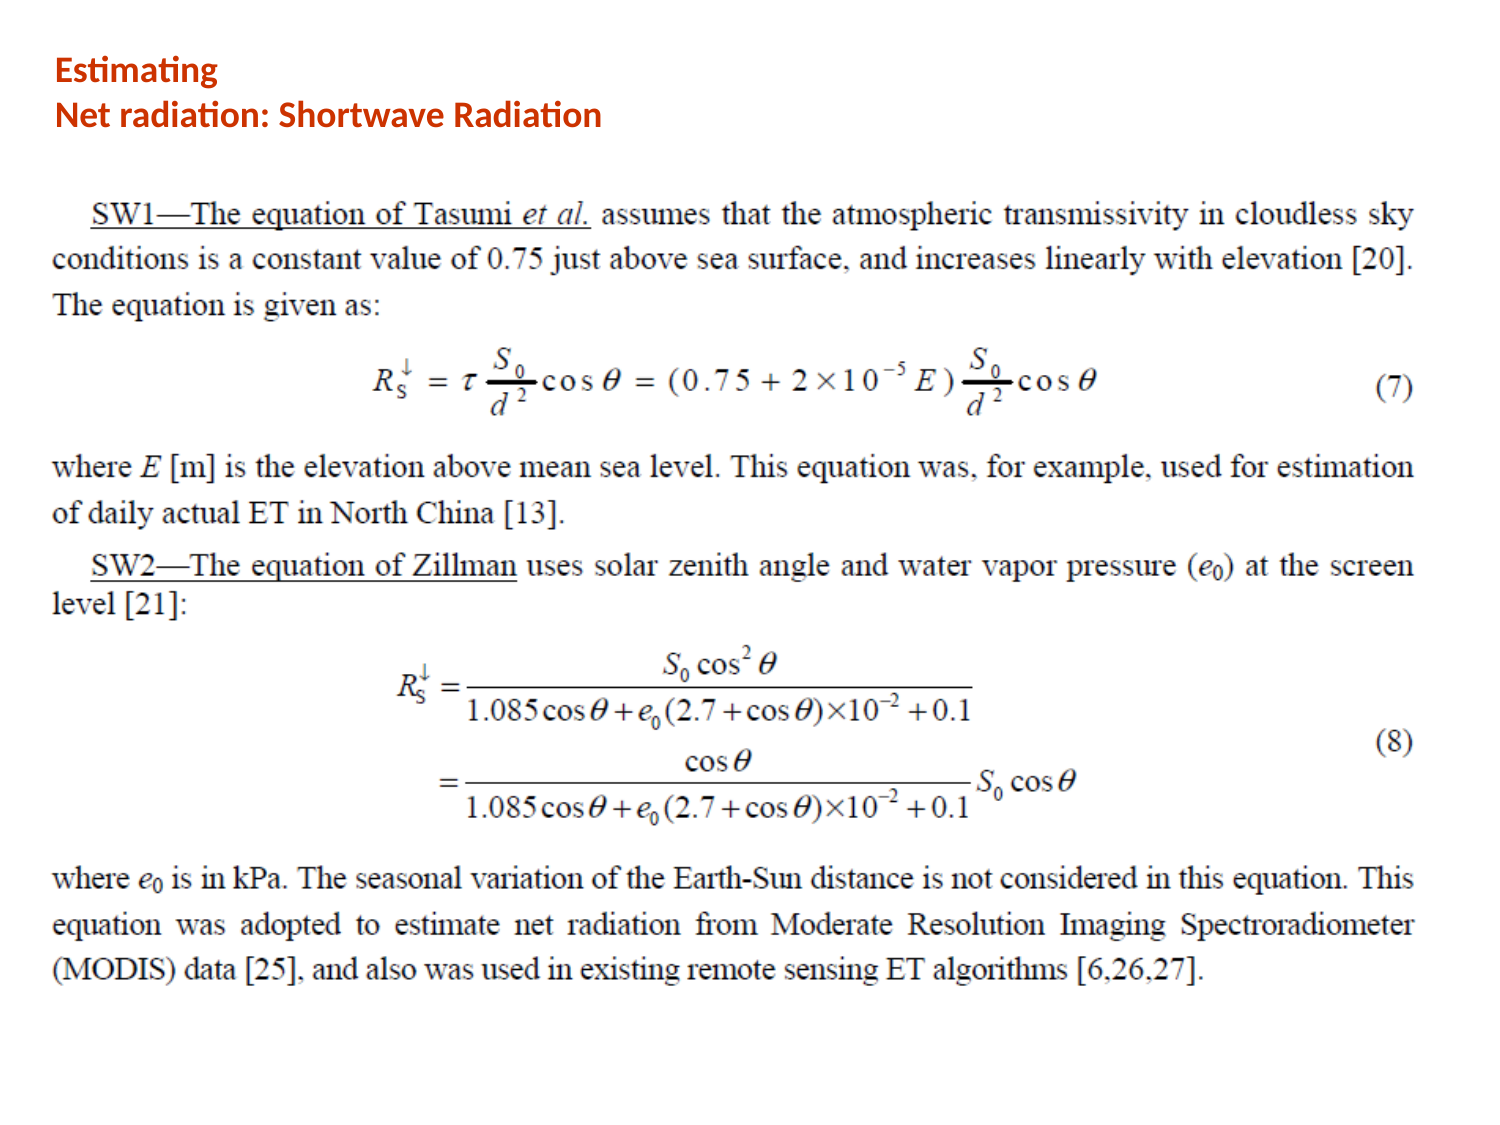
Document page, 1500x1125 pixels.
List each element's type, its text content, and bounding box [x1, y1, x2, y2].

text_box Estimating Net radiation: Shortwave Radiation [40, 37, 619, 143]
picture [37, 186, 1439, 989]
